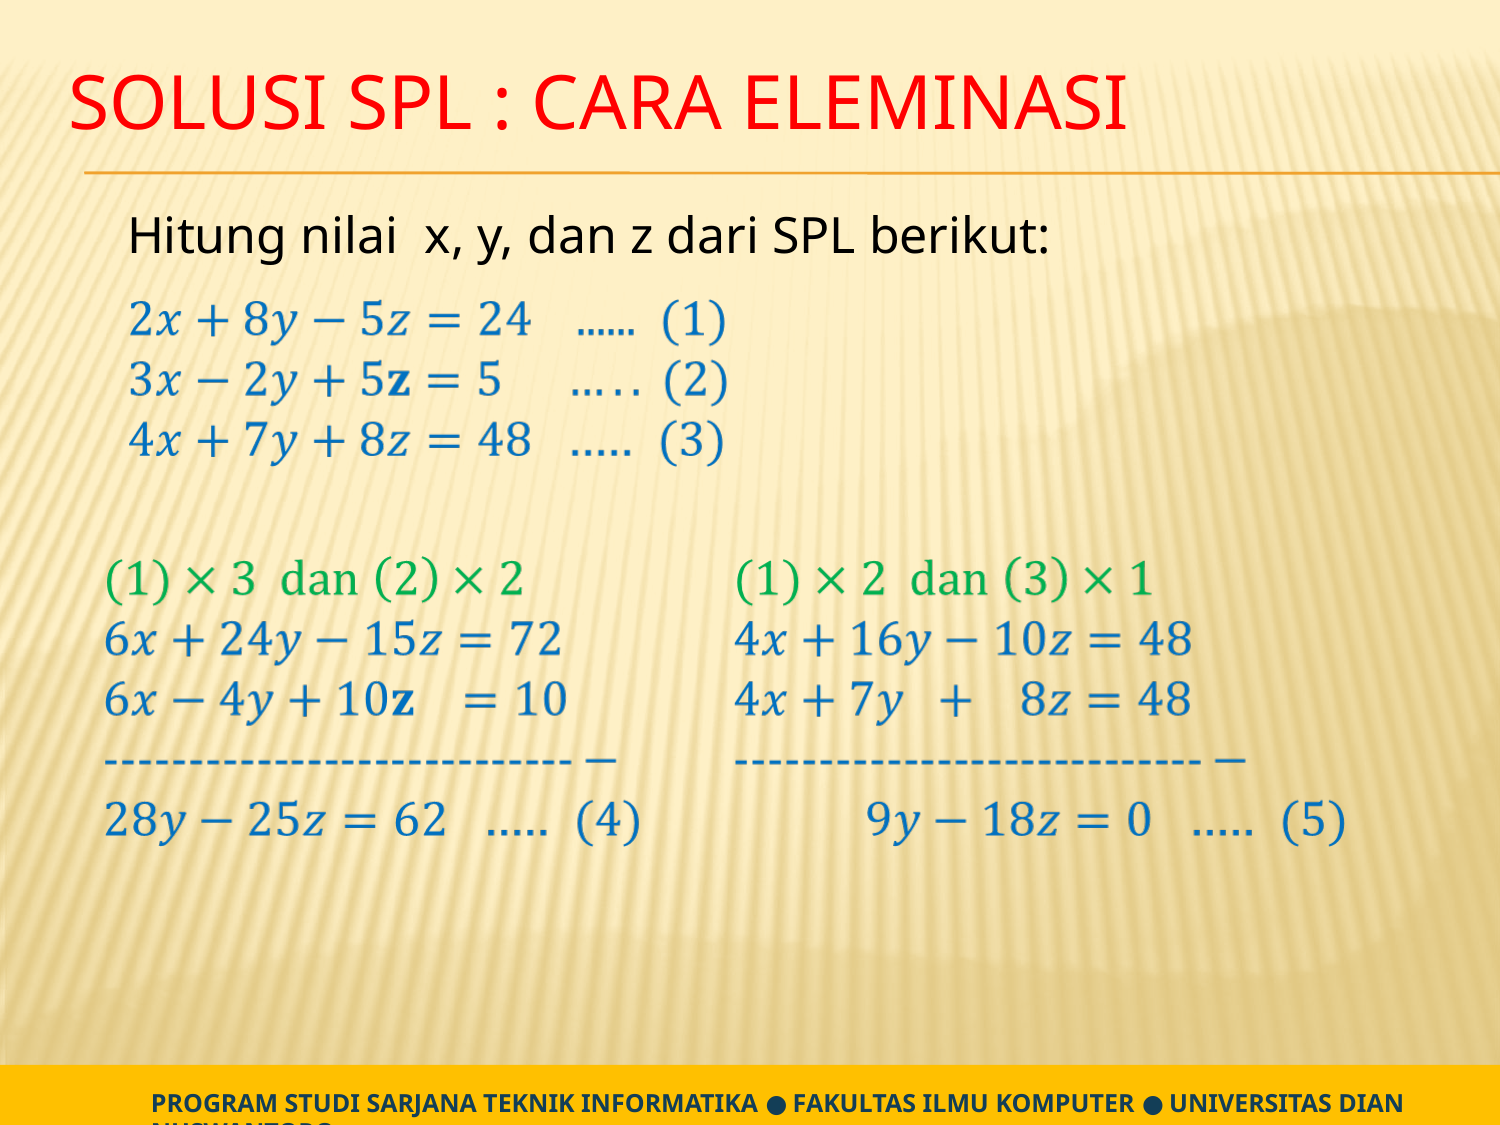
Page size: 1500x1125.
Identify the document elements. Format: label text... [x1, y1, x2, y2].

title SOLUSI SPL : CARA ELEMINASI [53, 30, 1479, 169]
text_box [0, 1064, 1500, 1125]
text_box [112, 278, 869, 476]
text_box [718, 538, 1400, 857]
picture [0, 0, 1500, 1064]
text_box [88, 538, 699, 857]
text_box Hitung nilai x, y, dan z dari SPL berikut: [112, 196, 1247, 272]
text_box PROGRAM STUDI SARJANA TEKNIK INFORMATIKA ● FAKULTAS ILMU KOMPUTER ● UNIVERSITAS DIAN NUSWANTORO [135, 1079, 1500, 1125]
